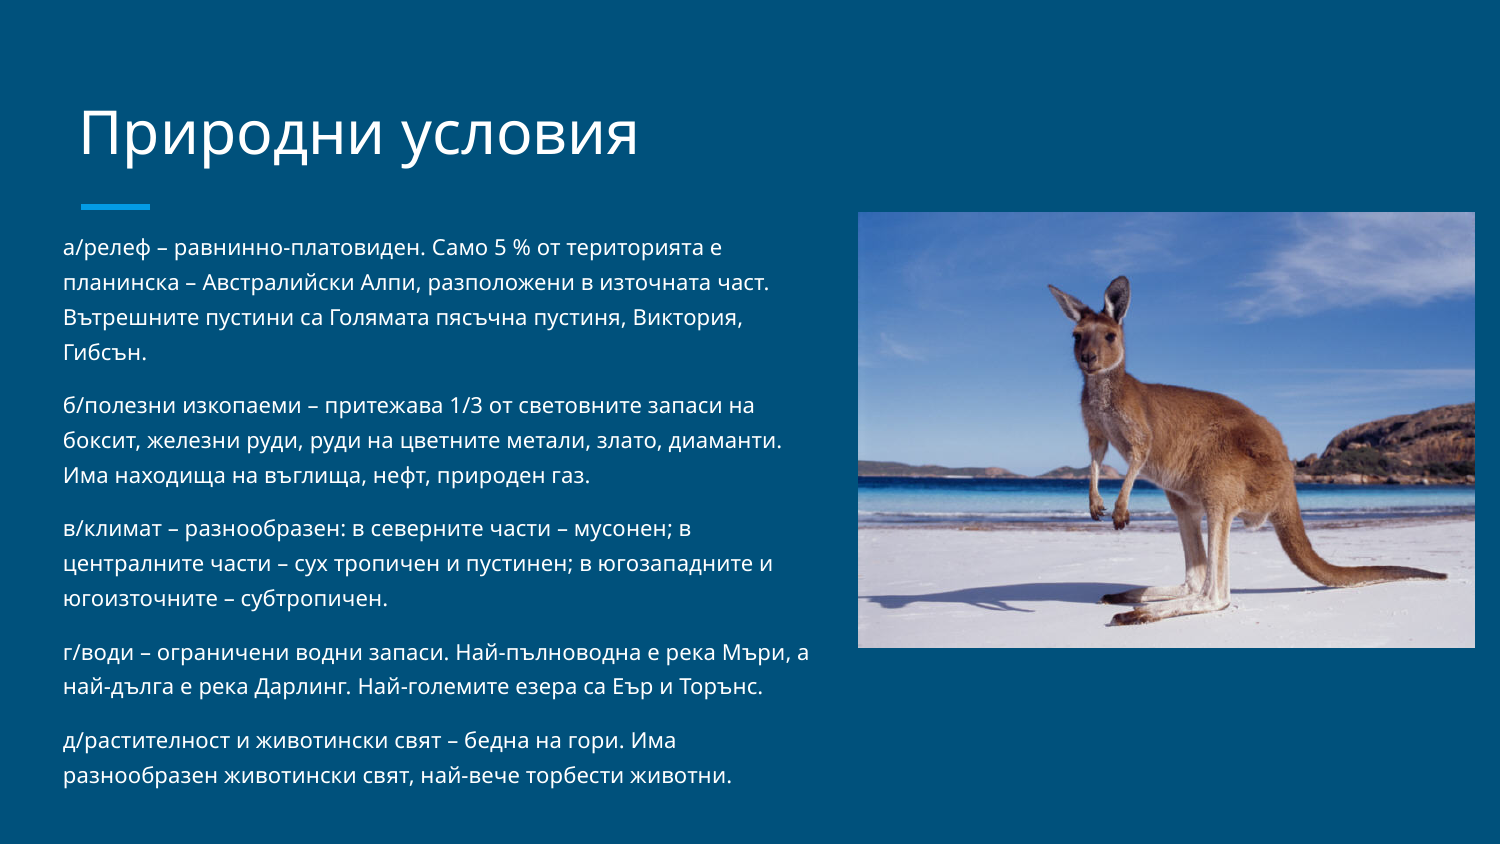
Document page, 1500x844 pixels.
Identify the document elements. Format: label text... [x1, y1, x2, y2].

title Природни условия [63, 75, 1437, 188]
list а/релеф – равнинно-платовиден. Само 5 % от територията е планинска – Австралийски Алпи, разположени в източната част. Вътрешните пустини са Голямата пясъчна пустиня, Виктория, Гибсън. б/полезни изкопаеми – притежава 1/3 от световните запаси на боксит, железни руди, руди на цветните метали, злато, диаманти. Има находища на въглища, нефт, природен газ. в/климат – разнообразен: в северните части – мусонен; в централните части – сух тропичен и пустинен; в югозападните и югоизточните – субтропичен. г/води – ограничени водни запаси. Най-пълноводна е река Мъри, а най-дълга е река Дарлинг. Най-големите езера са Еър и Торънс. д/растителност и животински свят – бедна на гори. Има разнообразен животински свят, най-вече торбести животни. [47, 212, 834, 806]
picture [859, 213, 1474, 647]
